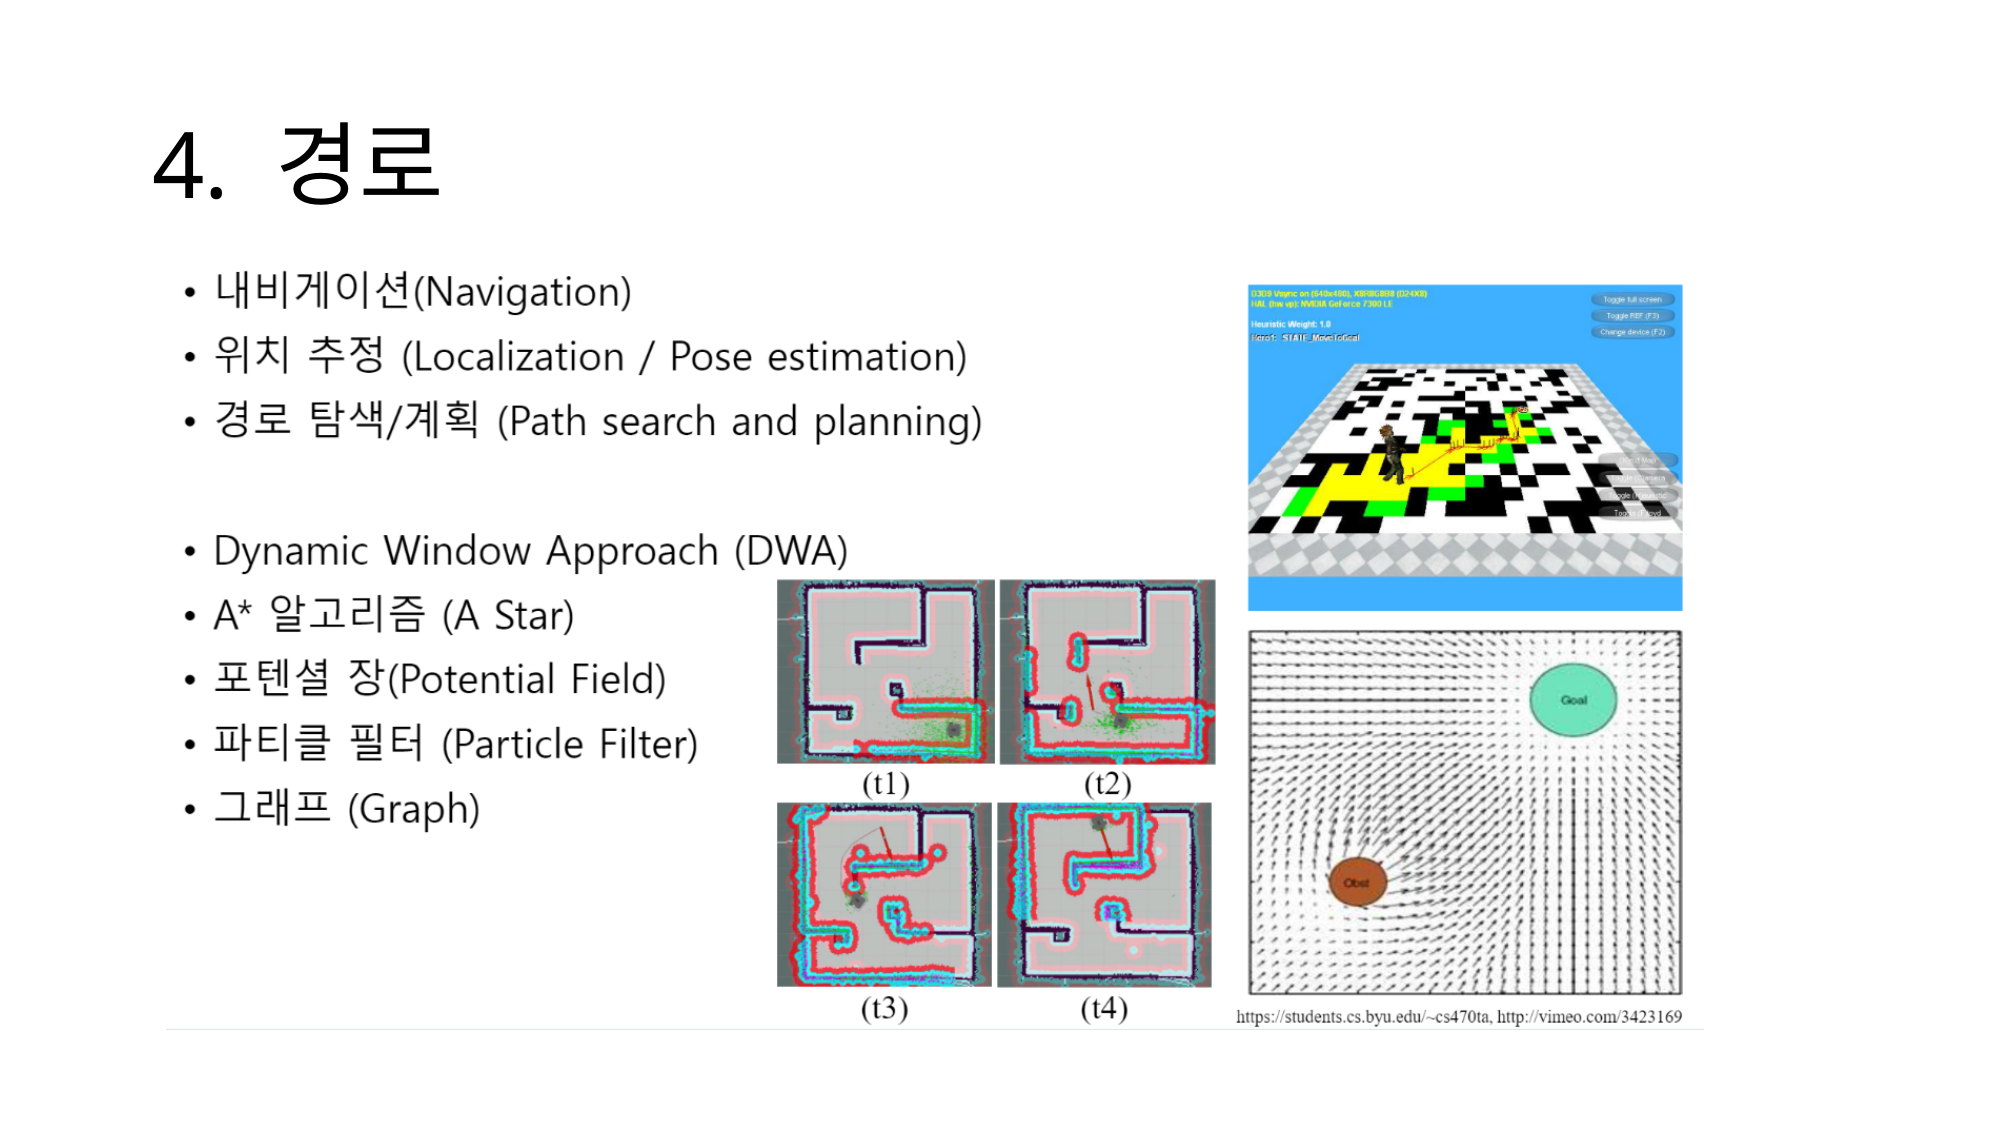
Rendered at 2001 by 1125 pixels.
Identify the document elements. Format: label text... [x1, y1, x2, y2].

title 4. 경로 [137, 59, 1863, 278]
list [166, 253, 1704, 1030]
